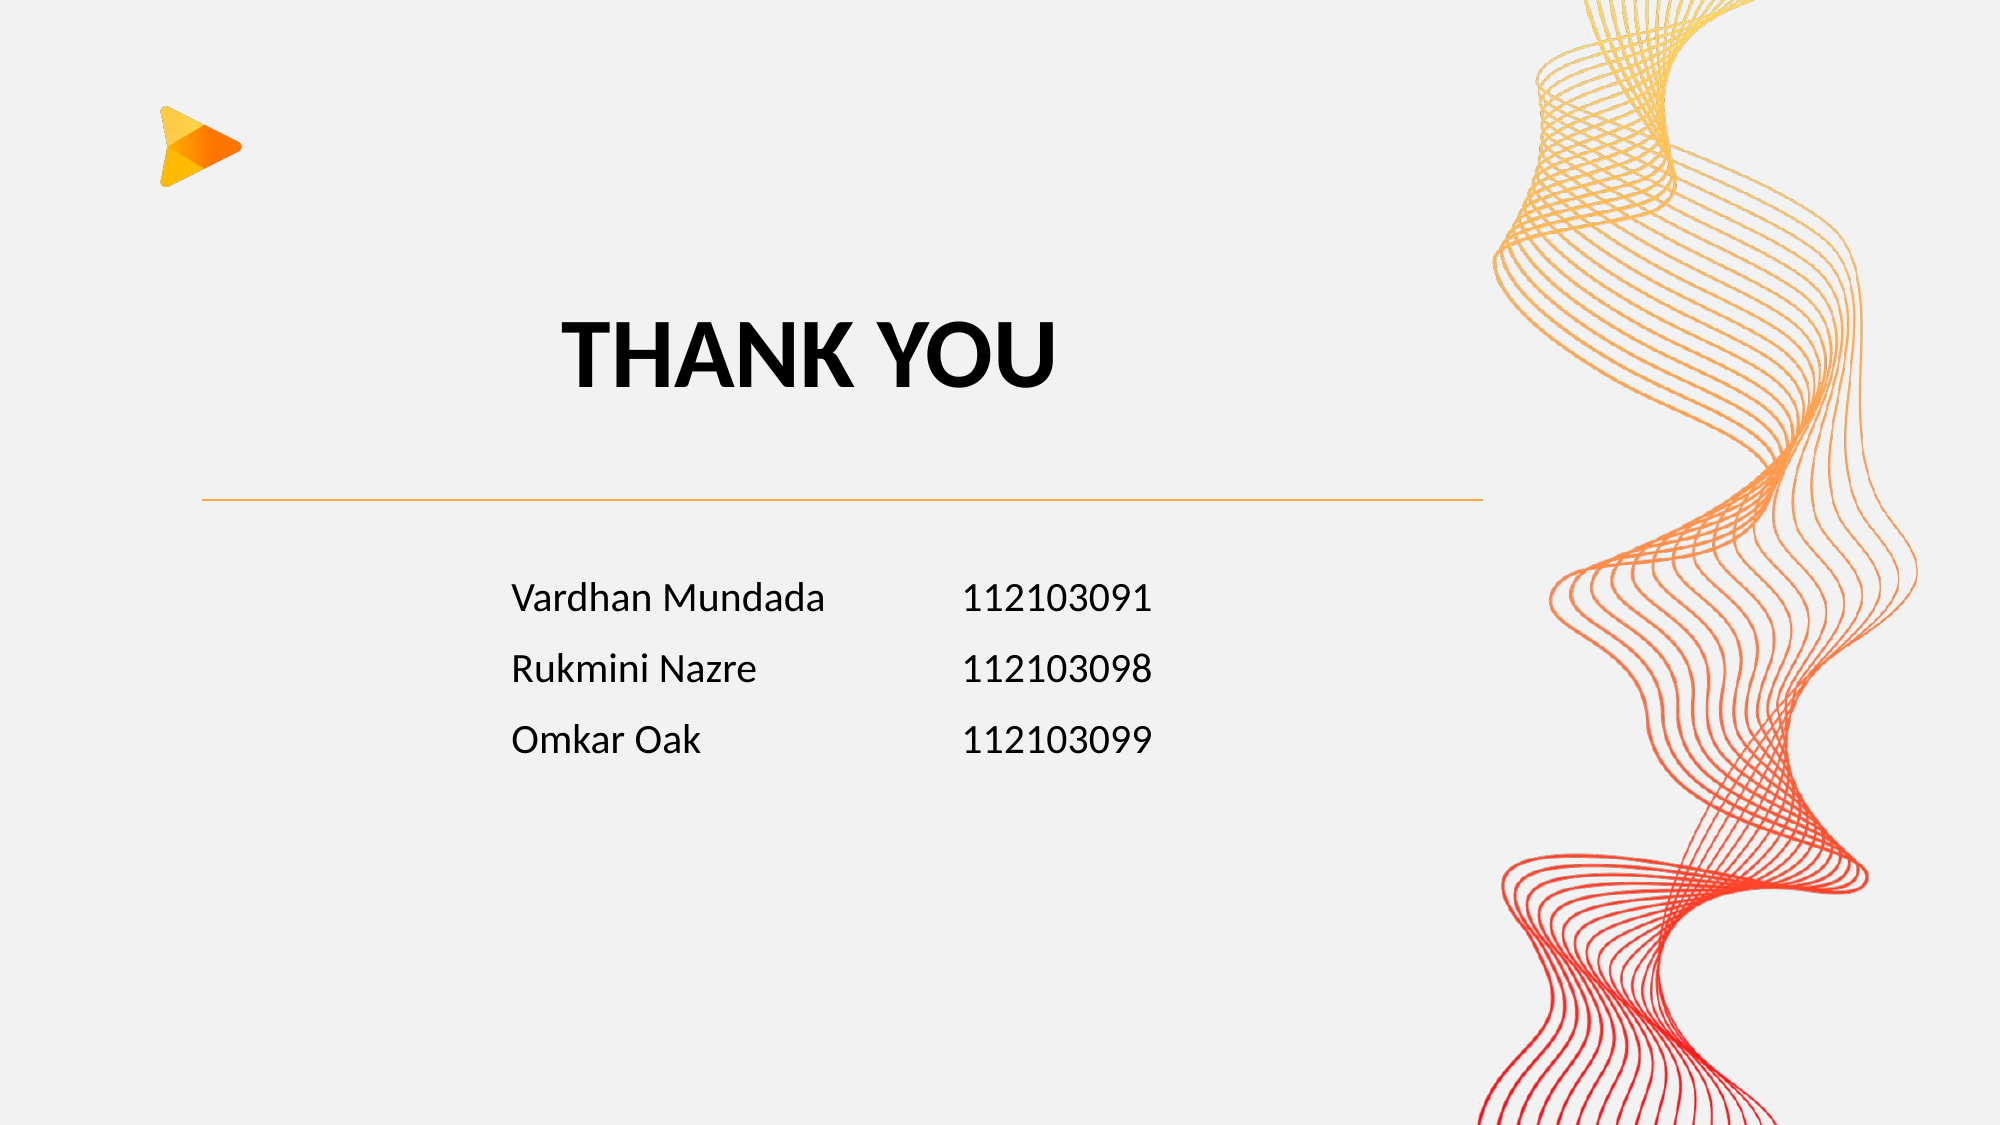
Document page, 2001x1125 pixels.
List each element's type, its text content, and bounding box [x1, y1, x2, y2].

text_box Vardhan Mundada 112103091 Rukmini Nazre 112103098 Omkar Oak 112103099 [496, 562, 2000, 835]
picture [1408, 835, 1977, 1125]
title THANK YOU [159, 257, 1484, 417]
picture [1408, 0, 1977, 562]
picture [159, 104, 242, 187]
